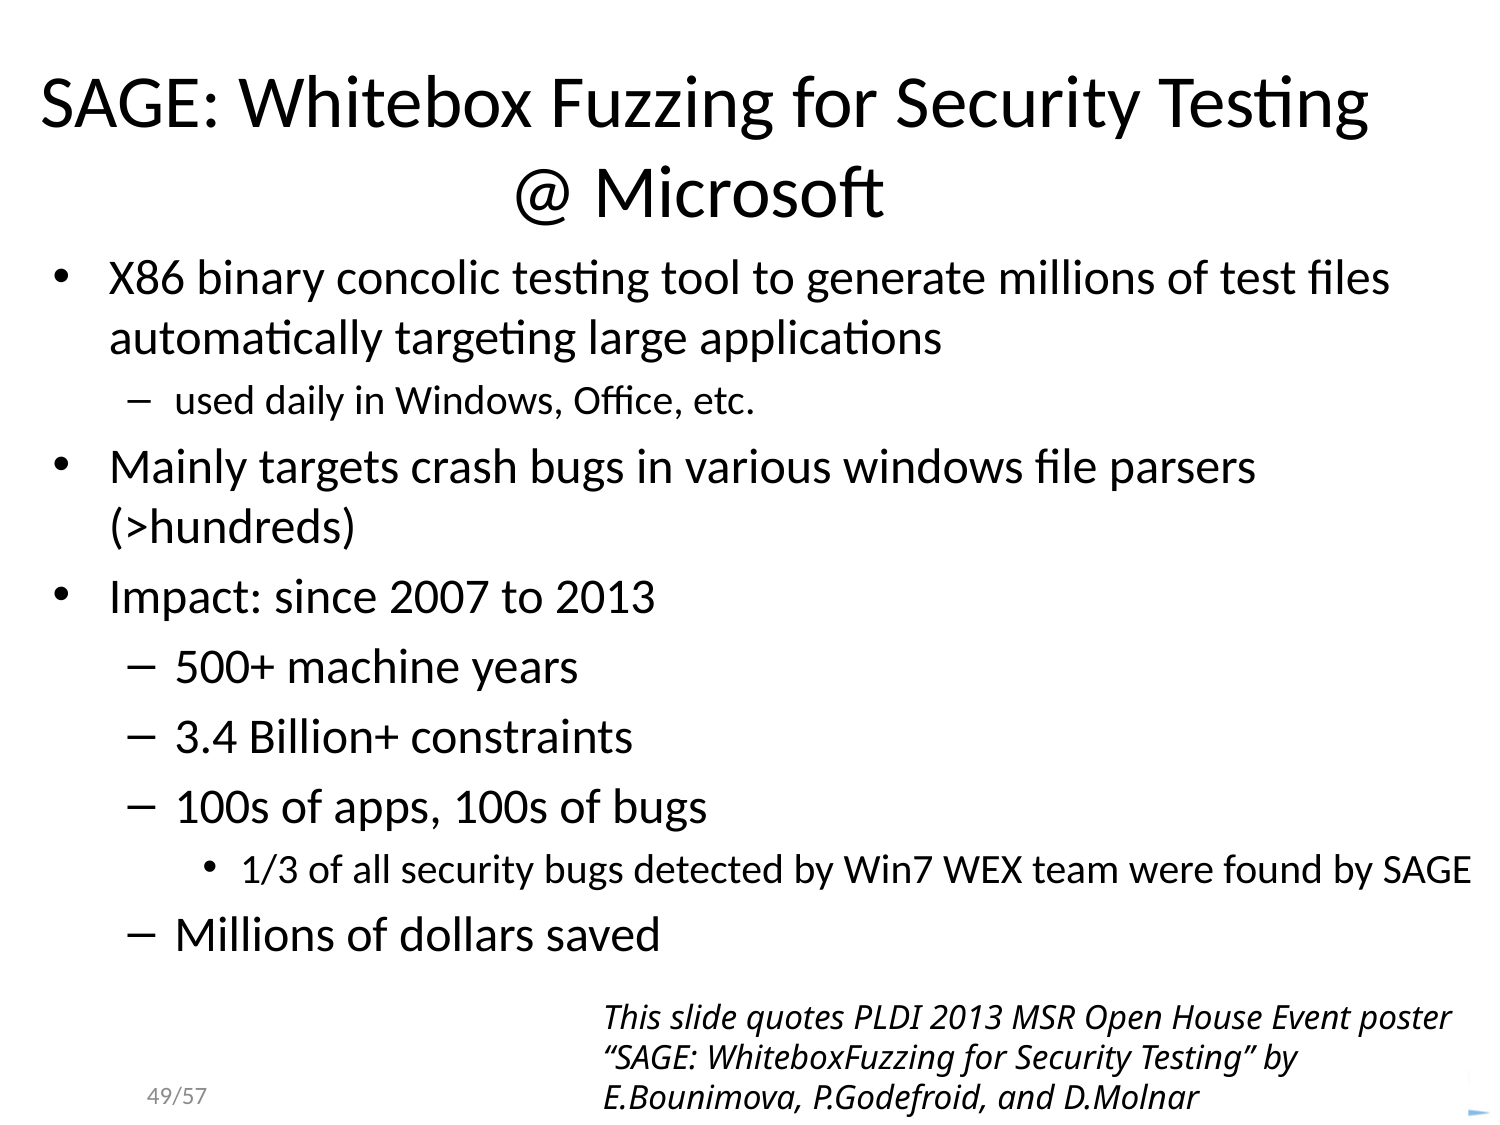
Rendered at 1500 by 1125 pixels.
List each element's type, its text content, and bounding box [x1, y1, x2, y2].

footer [468, 1064, 997, 1125]
list X86 binary concolic testing tool to generate millions of test files automatically targeting large applications used daily in Windows, Office, etc. Mainly targets crash bugs in various windows file parsers (>hundreds) Impact: since 2007 to 2013 500+ machine years 3.4 Billion+ constraints 100s of apps, 100s of bugs 1/3 of all security bugs detected by Win7 WEX team were found by SAGE Millions of dollars saved [37, 237, 1491, 795]
slide_number 49/57 [75, 1065, 223, 1125]
title SAGE: Whitebox Fuzzing for Security Testing @ Microsoft [0, 23, 1413, 263]
text_box This slide quotes PLDI 2013 MSR Open House Event poster “SAGE: WhiteboxFuzzing for Security Testing” by E.Bounimova, P.Godefroid, and D.Molnar [588, 988, 1469, 1124]
picture [1469, 1069, 1492, 1122]
